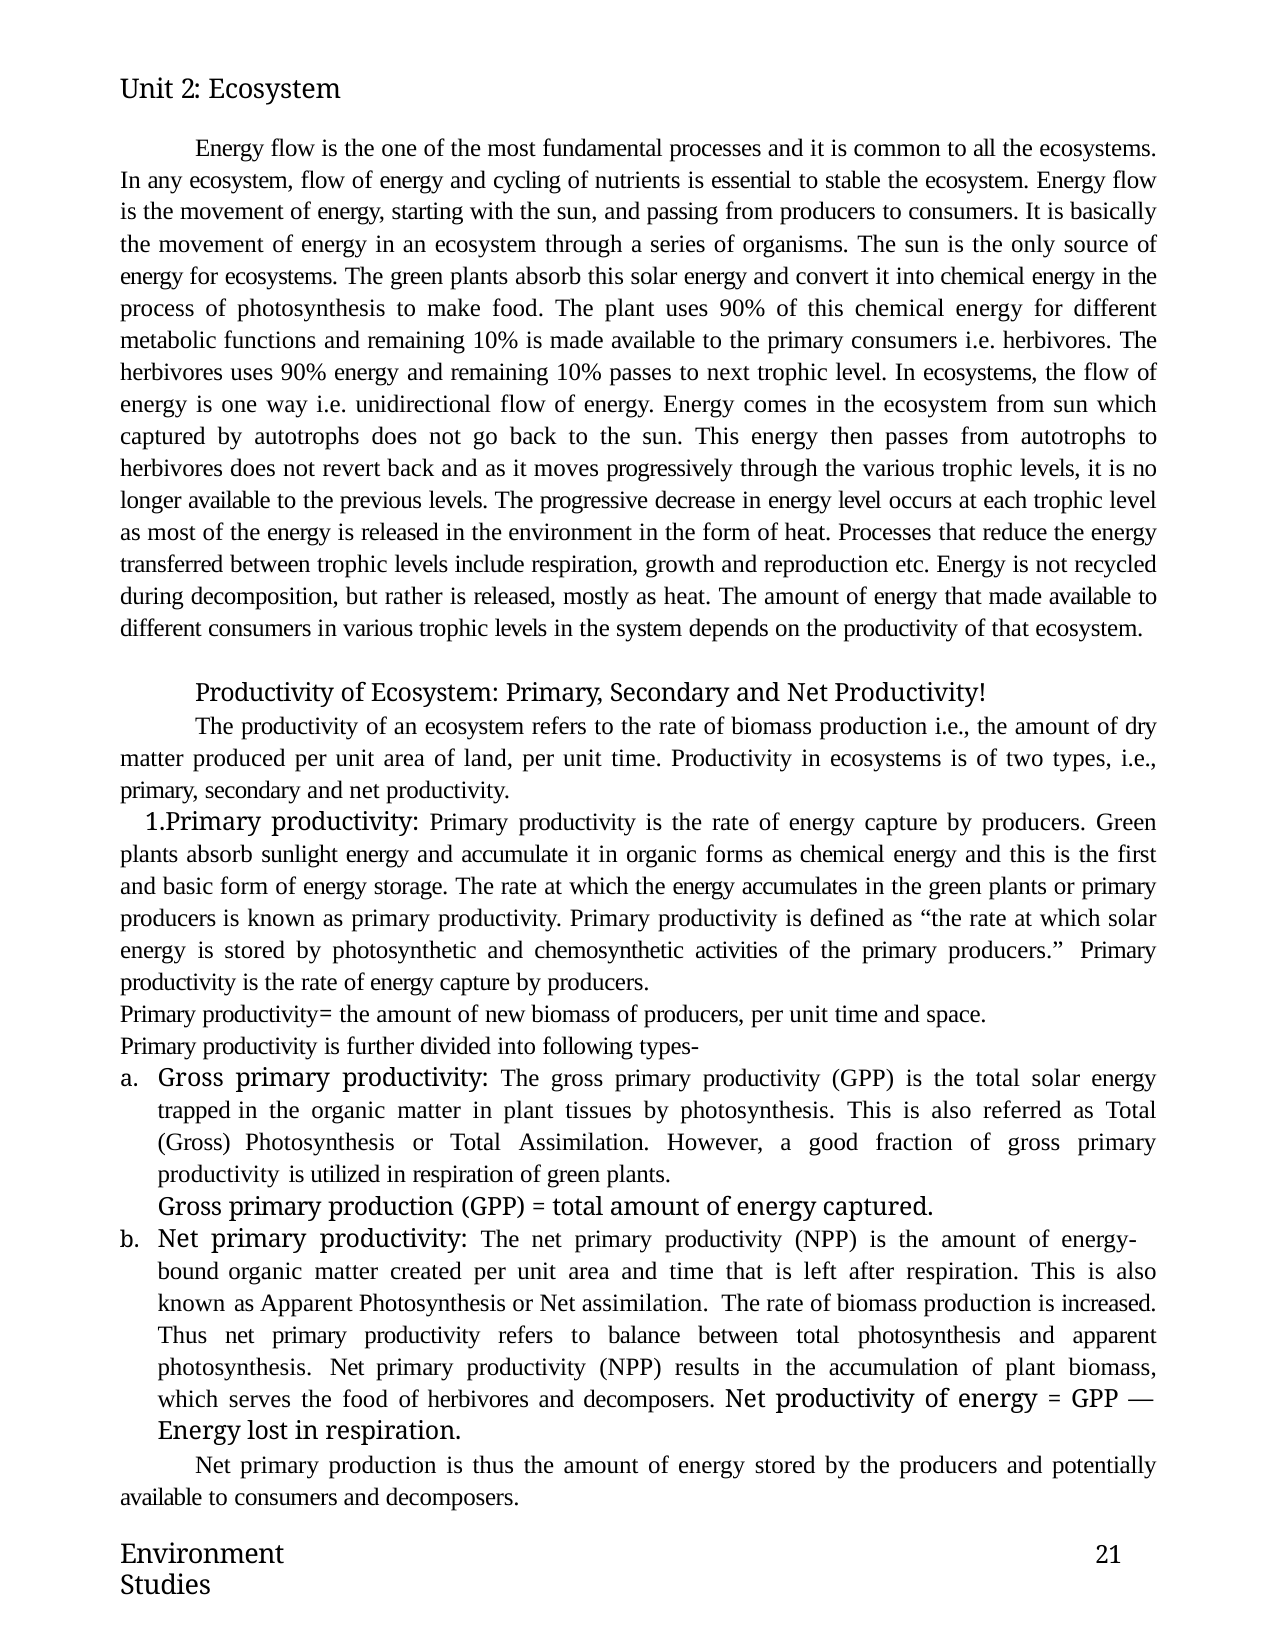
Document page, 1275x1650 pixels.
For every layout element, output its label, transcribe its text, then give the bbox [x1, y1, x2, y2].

slide_number 21 [1088, 1539, 1137, 1650]
footer Environment Studies [117, 1538, 365, 1650]
text_box Unit 2: Ecosystem Energy flow is the one of the most fundamental processes and it is common to all the ecosystems. In any ecosystem, flow of energy and cycling of nutrients is essential to stable the ecosystem. Energy flow is the movement of energy, starting with the sun, and passing from producers to consumers. It is basically the movement of energy in an ecosystem through a series of organisms. The sun is the only source of energy for ecosystems. The green plants absorb this solar energy and convert it into chemical energy in the process of photosynthesis to make food. The plant uses 90% of this chemical energy for different metabolic functions and remaining 10% is made available to the primary consumers i.e. herbivores. The herbivores uses 90% energy and remaining 10% passes to next trophic level. In ecosystems, the flow of energy is one way i.e. unidirectional flow of energy. Energy comes in the ecosystem from sun which captured by autotrophs does not go back to the sun. This energy then passes from autotrophs to herbivores does not revert back and as it moves progressively through the various trophic levels, it is no longer available to the previous levels. The progressive decrease in energy level occurs at each trophic level as most of the energy is released in the environment in the form of heat. Processes that reduce the energy transferred between trophic levels include respiration, growth and reproduction etc. Energy is not recycled during decomposition, but rather is released, mostly as heat. The amount of energy that made available to different consumers in various trophic levels in the system depends on the productivity of that ecosystem. Productivity of Ecosystem: Primary, Secondary and Net Productivity! The productivity of an ecosystem refers to the rate of biomass production i.e., the amount of dry matter produced per unit area of land, per unit time. Productivity in ecosystems is of two types, i.e., primary, secondary and net productivity. Primary productivity: Primary productivity is the rate of energy capture by producers. Green plants absorb sunlight energy and accumulate it in organic forms as chemical energy and this is the first and basic form of energy storage. The rate at which the energy accumulates in the green plants or primary producers is known as primary productivity. Primary productivity is defined as “the rate at which solar energy is stored by photosynthetic and chemosynthetic activities of the primary producers.” Primary productivity is the rate of energy capture by producers. Primary productivity= the amount of new biomass of producers, per unit time and space. Primary productivity is further divided into following types- Gross primary productivity: The gross primary productivity (GPP) is the total solar energy trapped in the organic matter in plant tissues by photosynthesis. This is also referred as Total (Gross) Photosynthesis or Total Assimilation. However, a good fraction of gross primary productivity is utilized in respiration of green plants. Gross primary production (GPP) = total amount of energy captured. Net primary productivity: The net primary productivity (NPP) is the amount of energy- bound organic matter created per unit area and time that is left after respiration. This is also known as Apparent Photosynthesis or Net assimilation. The rate of biomass production is increased. Thus net primary productivity refers to balance between total photosynthesis and apparent photosynthesis. Net primary productivity (NPP) results in the accumulation of plant biomass, which serves the food of herbivores and decomposers. Net productivity of energy = GPP — Energy lost in respiration. Net primary production is thus the amount of energy stored by the producers and potentially available to consumers and decomposers. [117, 69, 1158, 1511]
